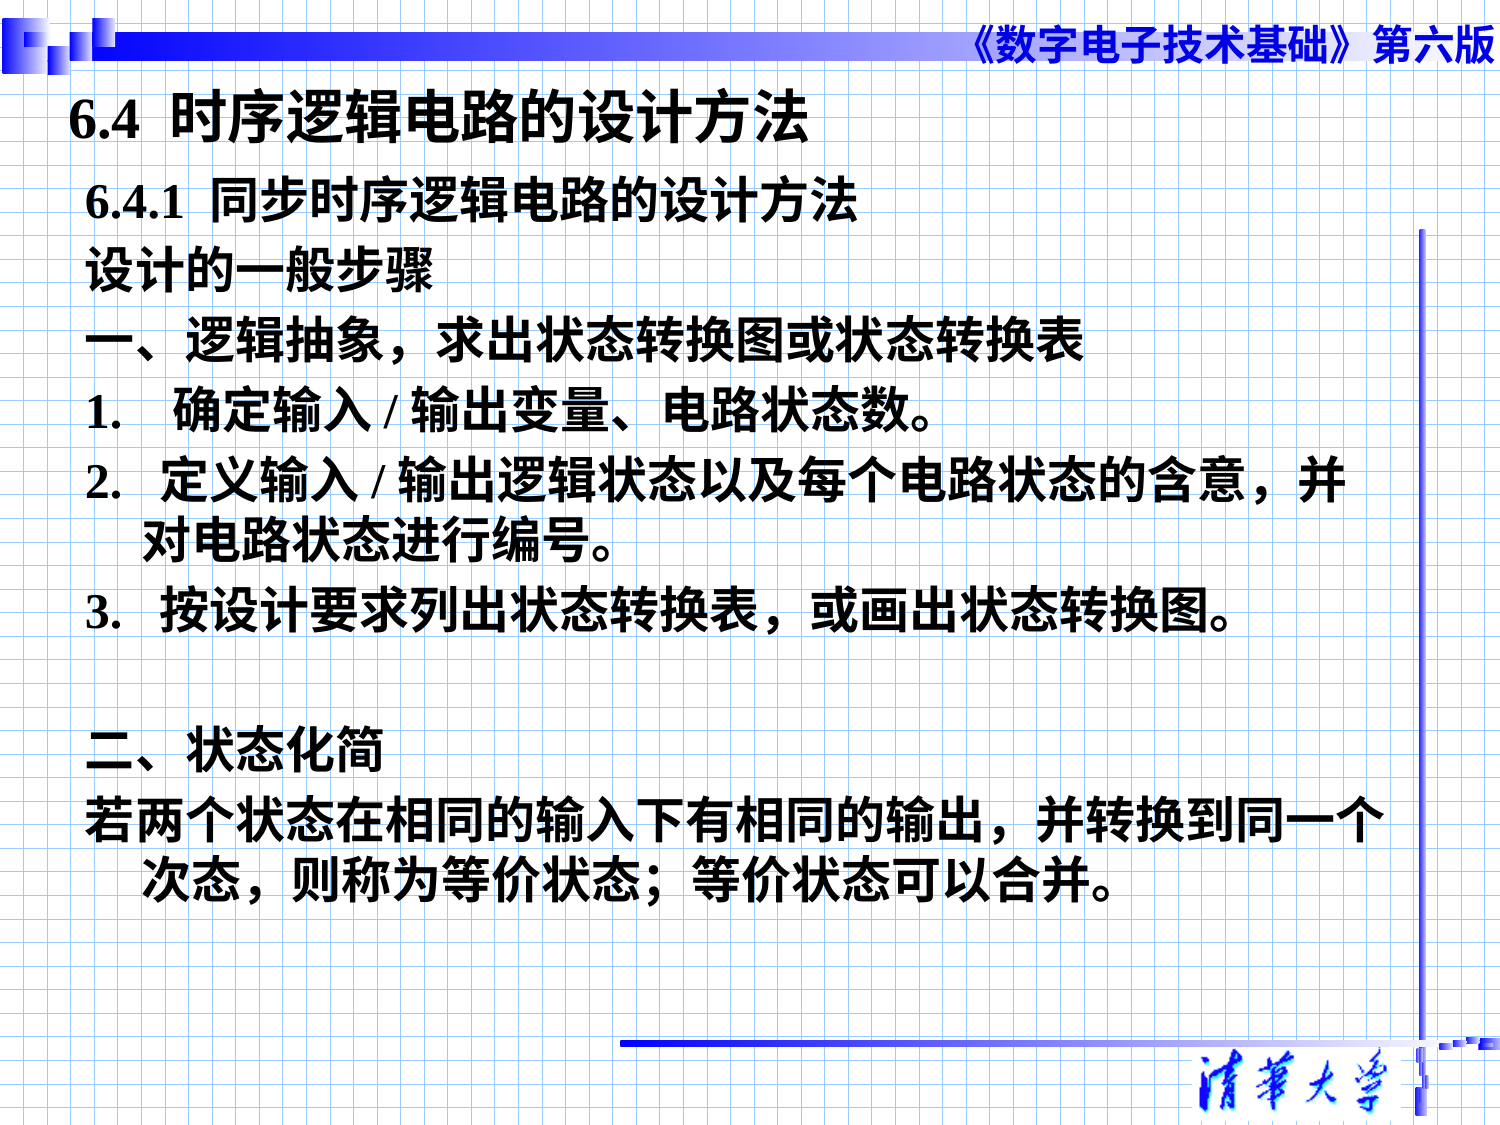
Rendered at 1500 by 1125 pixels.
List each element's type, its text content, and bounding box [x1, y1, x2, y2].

title 6.4 时序逻辑电路的设计方法 [53, 42, 1404, 188]
picture [1192, 1046, 1401, 1121]
table_cell X [774, 32, 778, 42]
table_cell 1 [941, 32, 946, 42]
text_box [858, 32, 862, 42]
list 6.4.1 同步时序逻辑电路的设计方法 设计的一般步骤 一、逻辑抽象，求出状态转换图或状态转换表 1. 确定输入/输出变量、电路状态数。 2. 定义输入/输出逻辑状态以及每个电路状态的含意，并对电路状态进行编号。 3. 按设计要求列出状态转换表，或画出状态转换图。 二、状态化简 若两个状态在相同的输入下有相同的输出，并转换到同一个次态，则称为等价状态；等价状态可以合并。 [70, 160, 1405, 1018]
